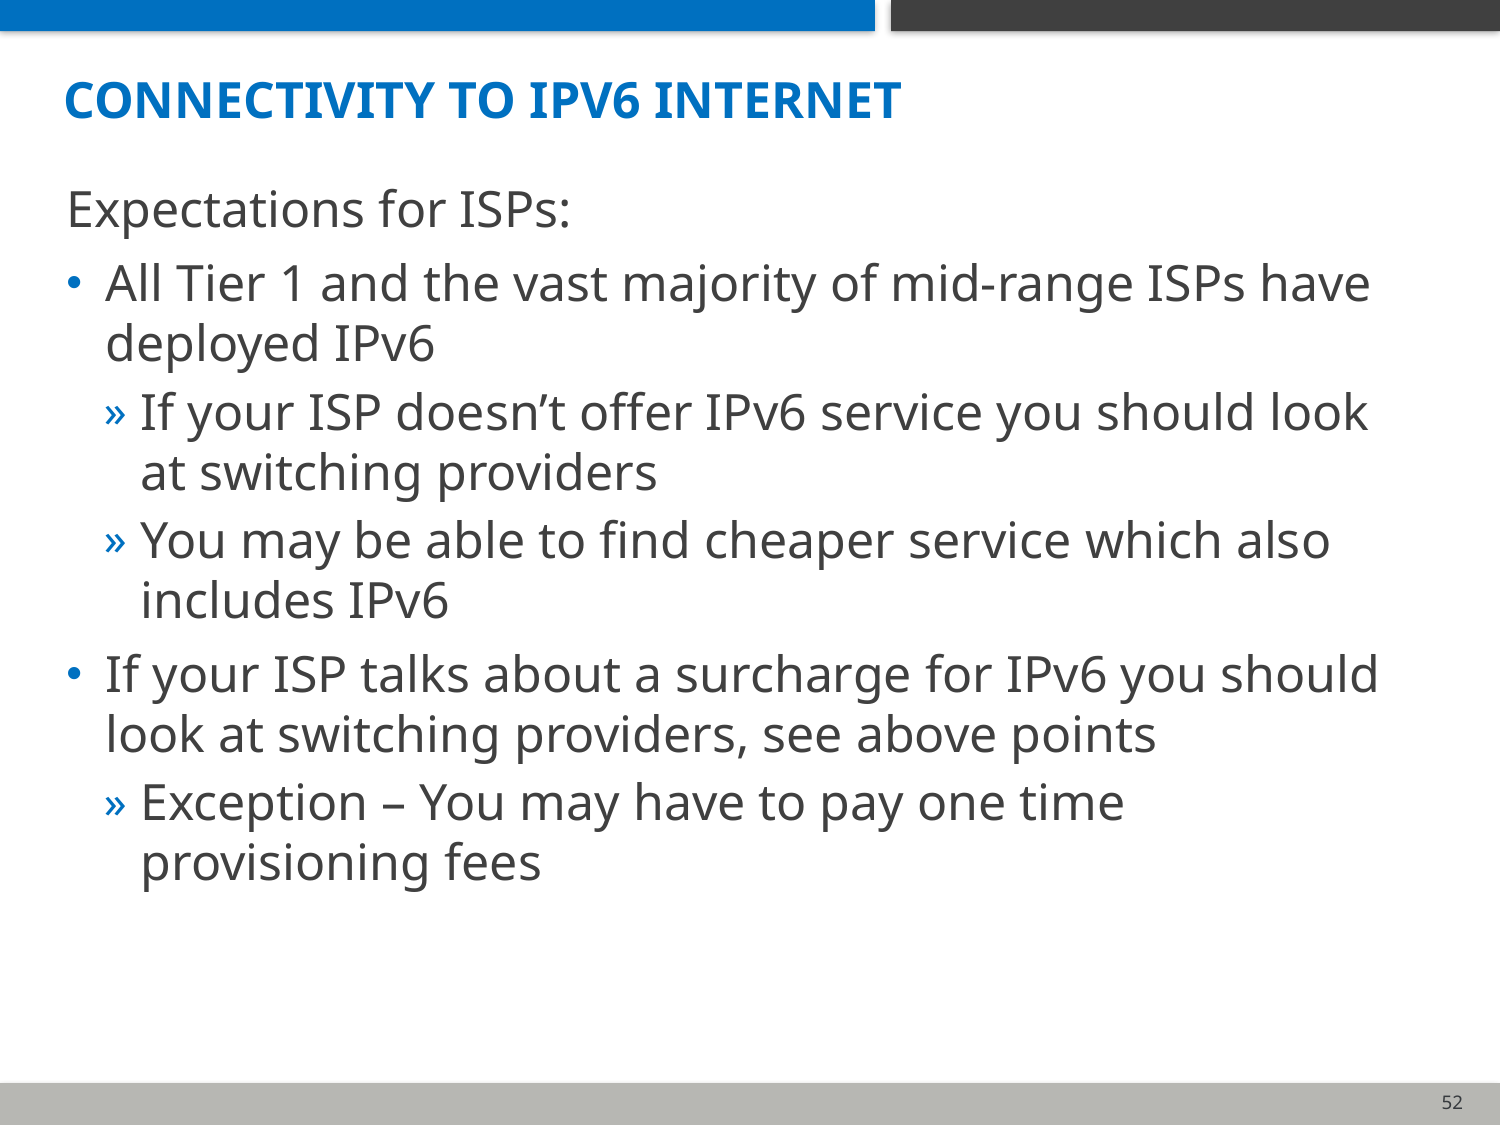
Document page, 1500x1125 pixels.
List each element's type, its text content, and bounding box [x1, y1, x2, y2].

list Expectations for ISPs: All Tier 1 and the vast majority of mid-range ISPs have deployed IPv6 If your ISP doesn’t offer IPv6 service you should look at switching providers You may be able to find cheaper service which also includes IPv6 If your ISP talks about a surcharge for IPv6 you should look at switching providers, see above points Exception – You may have to pay one time provisioning fees [51, 170, 1425, 1087]
title connectivity to IPv6 internet [48, 54, 1424, 142]
